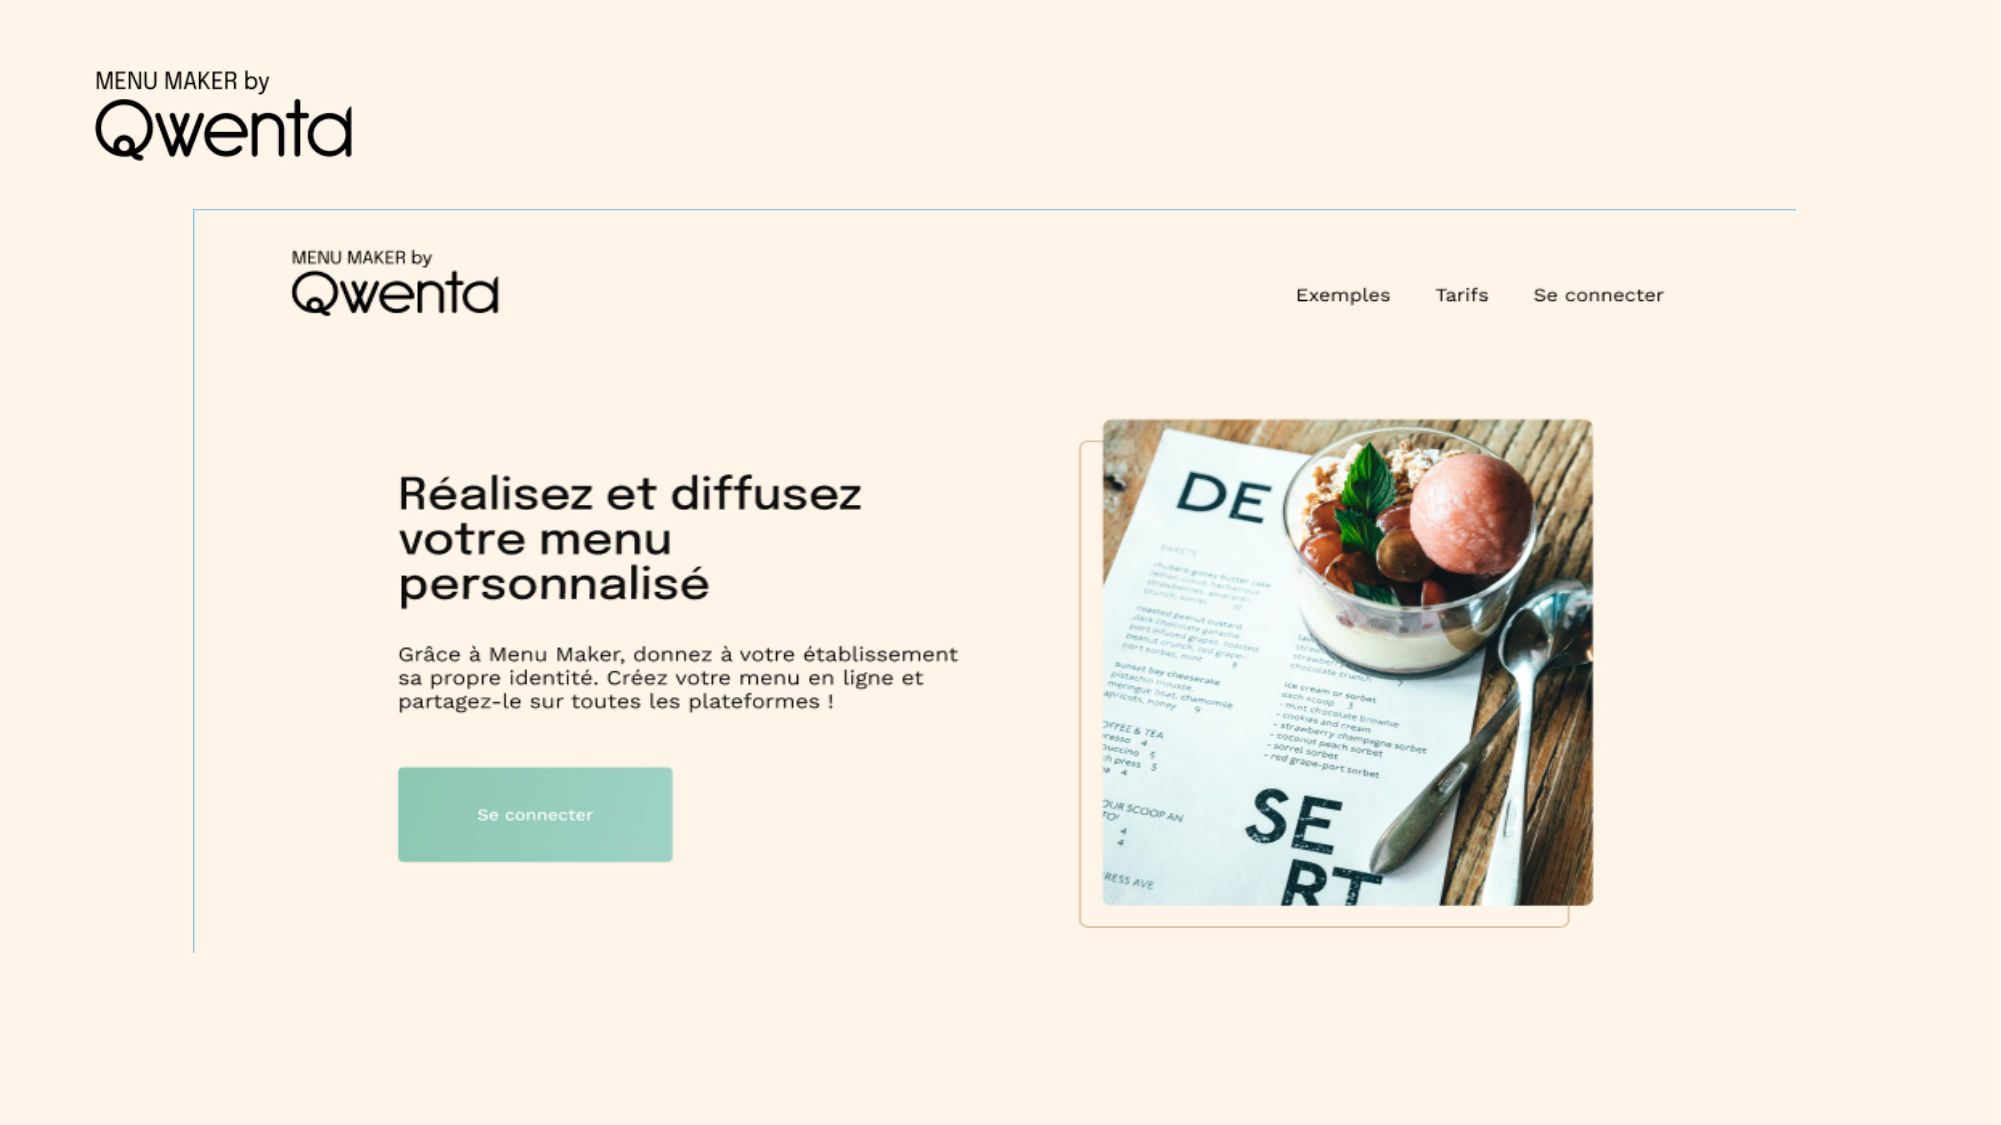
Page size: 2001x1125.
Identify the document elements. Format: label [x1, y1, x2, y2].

picture [60, 44, 1796, 953]
